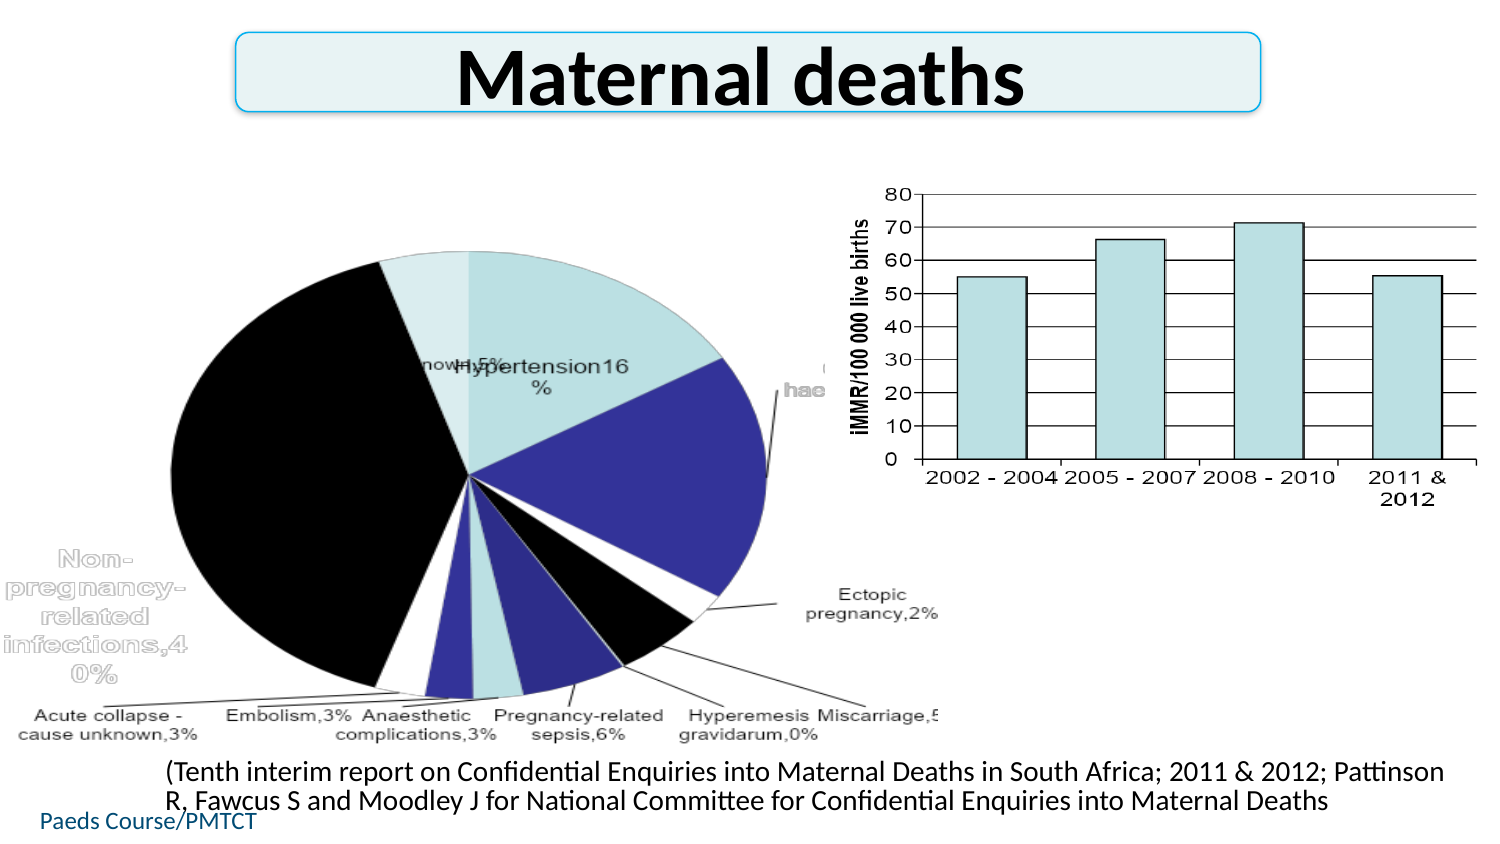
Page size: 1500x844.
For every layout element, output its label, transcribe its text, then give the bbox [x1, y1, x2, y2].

text_box Maternal deaths [210, 37, 1450, 107]
text_box [238, 32, 1258, 37]
text_box [238, 107, 1258, 112]
text_box (Tenth interim report on Confidential Enquiries into Maternal Deaths in South Africa; 2011 & 2012; Pattinson R, Fawcus S and Moodley J for National Committee for Confidential Enquiries into Maternal Deaths [150, 749, 1475, 825]
text_box Paeds Course/PMTCT [24, 796, 338, 842]
picture [0, 177, 1499, 754]
